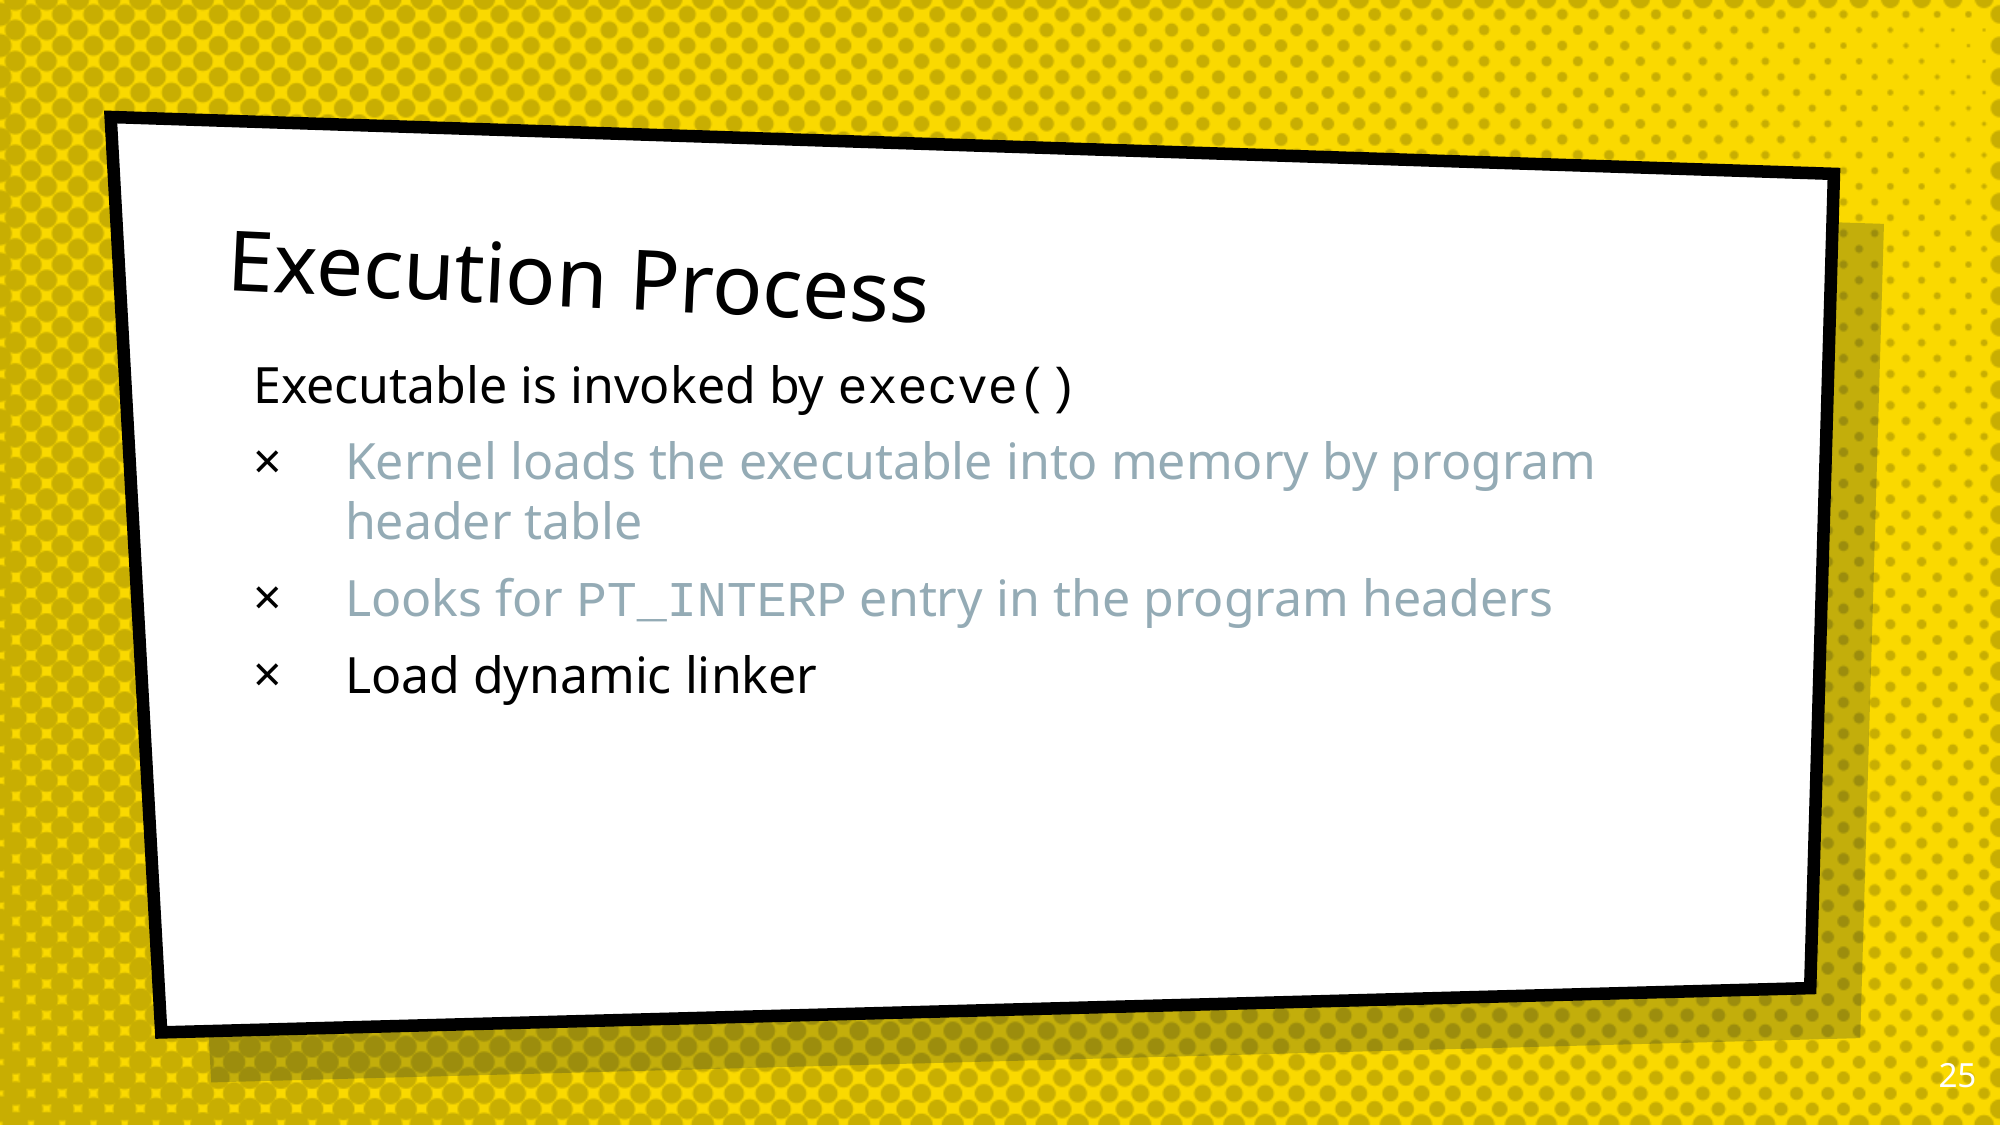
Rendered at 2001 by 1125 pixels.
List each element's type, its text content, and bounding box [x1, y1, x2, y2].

title Execution Process [210, 155, 1755, 338]
list Executable is invoked by execve() Kernel loads the executable into memory by program header table Looks for PT_INTERP entry in the program headers Load dynamic linker [230, 338, 1755, 970]
slide_number 24 [1871, 1038, 1992, 1125]
